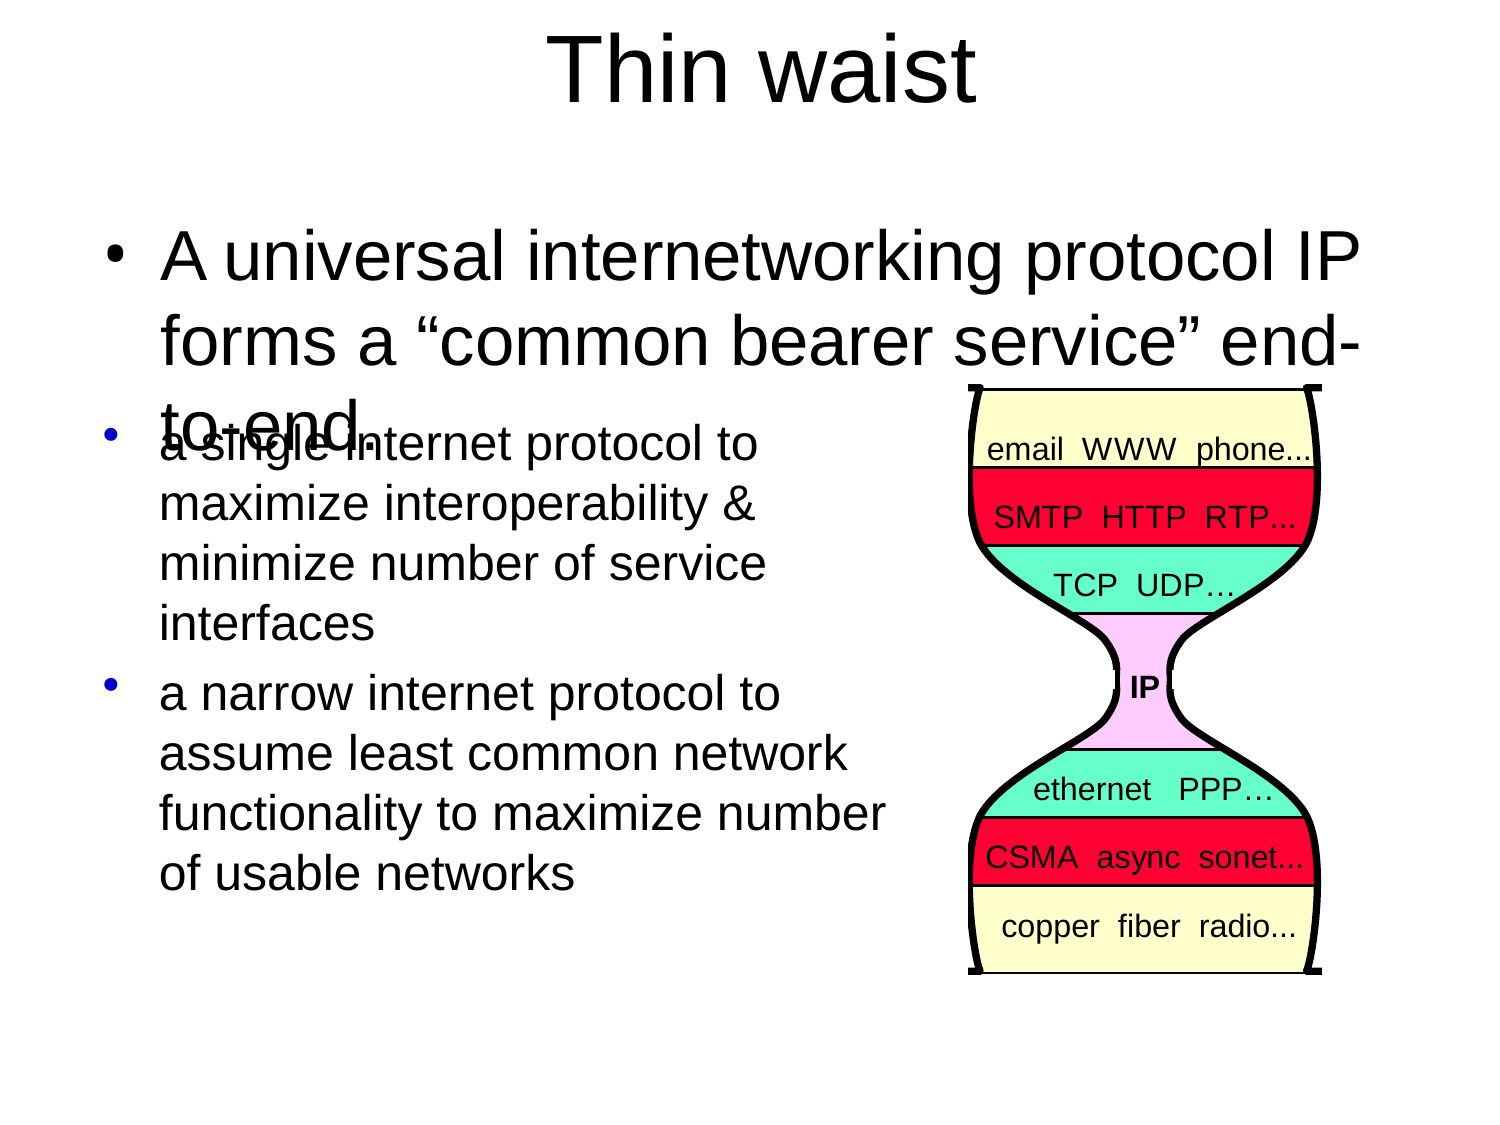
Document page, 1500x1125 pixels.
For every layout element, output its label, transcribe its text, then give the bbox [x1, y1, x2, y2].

title Thin waist [87, 0, 1436, 149]
picture [938, 350, 1351, 1012]
text_box a single internet protocol to maximize interoperability & minimize number of service interfaces a narrow internet protocol to assume least common network functionality to maximize number of usable networks [87, 402, 916, 1012]
list A universal internetworking protocol IP forms a “common bearer service” end-to-end. [87, 202, 1438, 917]
